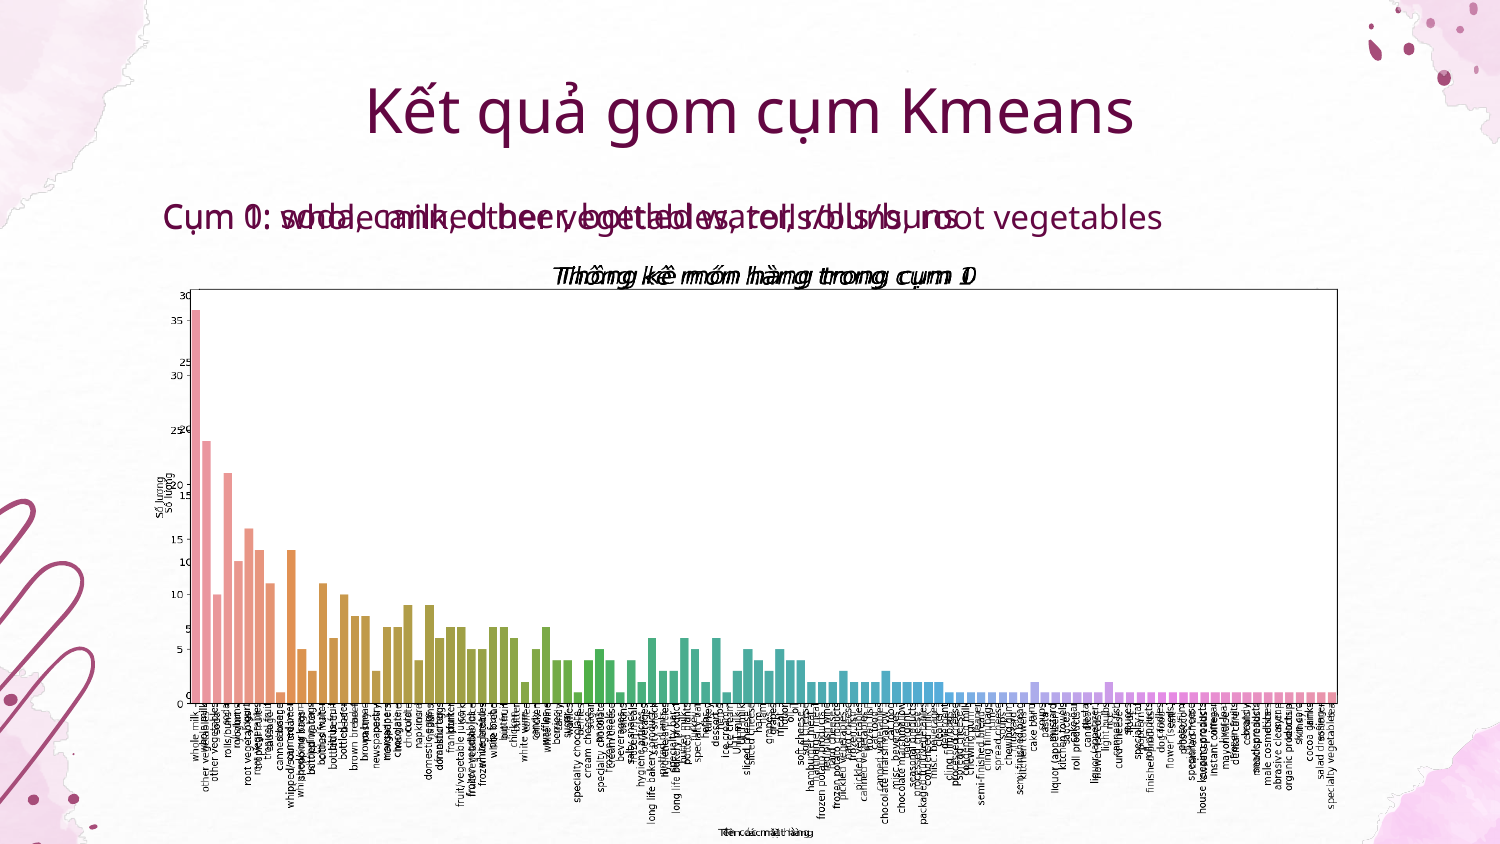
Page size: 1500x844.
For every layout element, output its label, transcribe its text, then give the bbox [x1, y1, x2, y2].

picture [0, 566, 80, 684]
title Cụm 1: whole milk, other vegetables, rolls/buns, root vegetables [147, 172, 1265, 257]
title Kết quả gom cụm Kmeans [120, 61, 1380, 156]
picture [0, 0, 1500, 844]
picture [0, 651, 91, 797]
picture [0, 505, 30, 555]
